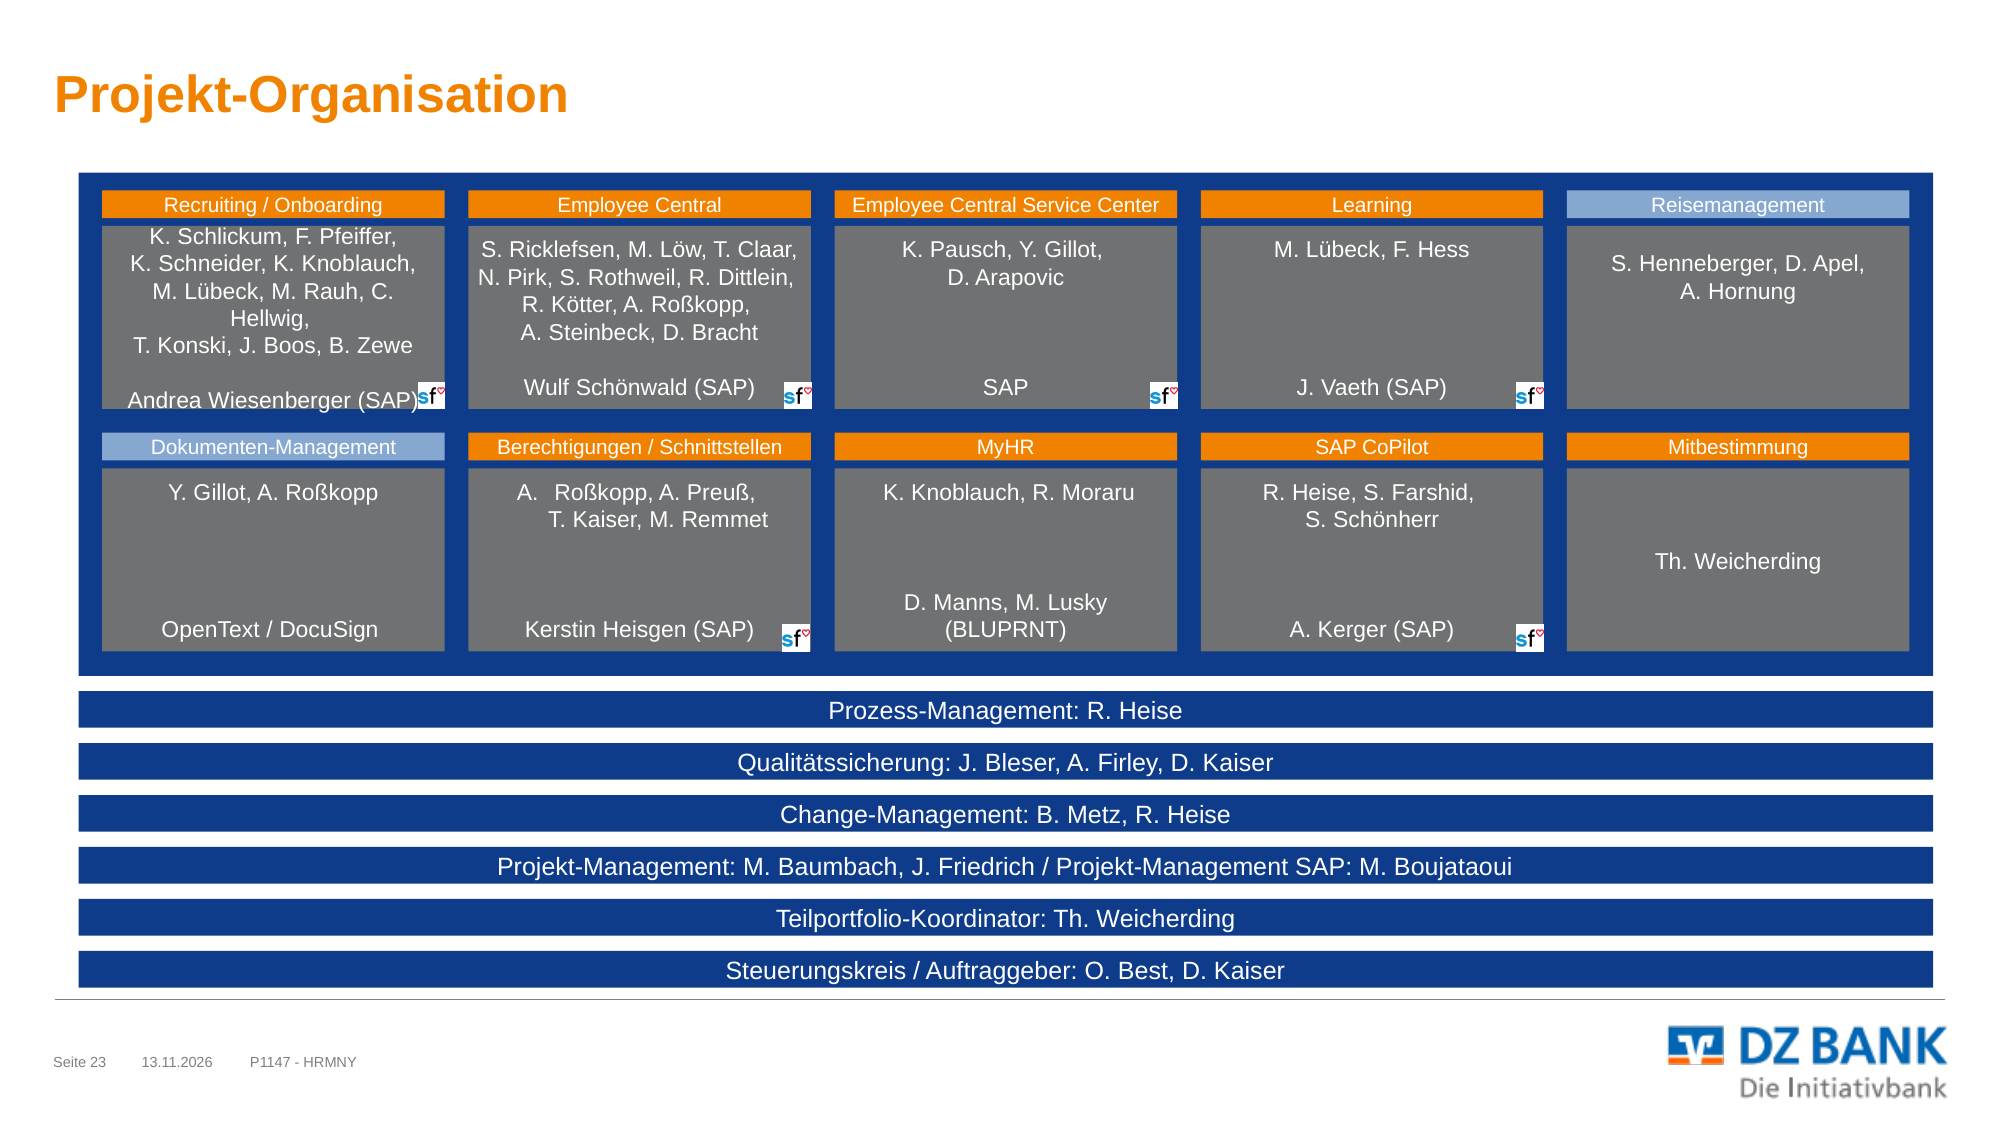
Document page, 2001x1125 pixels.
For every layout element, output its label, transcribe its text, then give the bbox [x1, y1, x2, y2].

text_box Employee Central [466, 188, 813, 220]
text_box Th. Weicherding [1565, 466, 1911, 653]
text_box Reisemanagement [1565, 188, 1911, 220]
picture [782, 624, 810, 652]
text_box Employee Central Service Center [832, 188, 1179, 220]
picture [1150, 382, 1178, 410]
text_box Mitbestimmung [1565, 430, 1911, 462]
text_box M. Lübeck, F. Hess J. Vaeth (SAP) [1199, 224, 1545, 411]
title Projekt-Organisation [54, 60, 1945, 214]
text_box Recruiting / Onboarding [100, 188, 447, 220]
text_box Dokumenten-Management [100, 430, 447, 462]
text_box Learning [1199, 188, 1545, 220]
text_box K. Schlickum, F. Pfeiffer, K. Schneider, K. Knoblauch, M. Lübeck, M. Rauh, C. Hellwig, T. Konski, J. Boos, B. Zewe Andrea Wiesenberger (SAP) [100, 224, 447, 411]
text_box Teilportfolio-Koordinator: Th. Weicherding [78, 898, 1934, 936]
text_box K. Pausch, Y. Gillot, D. Arapovic SAP [832, 224, 1179, 411]
text_box MyHR [832, 430, 1179, 462]
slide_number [141, 1050, 233, 1074]
slide_number Seite 23 [53, 1050, 136, 1074]
text_box Prozess-Management: R. Heise [78, 691, 1934, 728]
text_box S. Ricklefsen, M. Löw, T. Claar, N. Pirk, S. Rothweil, R. Dittlein, R. Kötter, A. Roßkopp, A. Steinbeck, D. Bracht Wulf Schönwald (SAP) [466, 224, 813, 411]
picture [1516, 624, 1544, 652]
text_box Projekt-Management: M. Baumbach, J. Friedrich / Projekt-Management SAP: M. Boujataoui [78, 846, 1934, 884]
footer P1147 - HRMNY [249, 1050, 1465, 1074]
text_box Y. Gillot, A. Roßkopp OpenText / DocuSign [100, 466, 447, 653]
text_box S. Henneberger, D. Apel, A. Hornung [1565, 224, 1911, 411]
picture [784, 382, 812, 410]
picture [1516, 382, 1544, 410]
text_box Change-Management: B. Metz, R. Heise [78, 795, 1934, 832]
text_box Berechtigungen / Schnittstellen [466, 430, 813, 462]
text_box R. Heise, S. Farshid, S. Schönherr A. Kerger (SAP) [1199, 466, 1545, 653]
text_box K. Knoblauch, R. Moraru D. Manns, M. Lusky (BLUPRNT) [832, 466, 1179, 653]
text_box Roßkopp, A. Preuß, T. Kaiser, M. Remmet Kerstin Heisgen (SAP) [466, 466, 813, 653]
text_box Qualitätssicherung: J. Bleser, A. Firley, D. Kaiser [78, 743, 1934, 780]
text_box Steuerungskreis / Auftraggeber: O. Best, D. Kaiser [78, 950, 1934, 988]
picture [418, 382, 446, 410]
text_box Workstreams [78, 214, 1934, 676]
text_box SAP CoPilot [1199, 430, 1545, 462]
